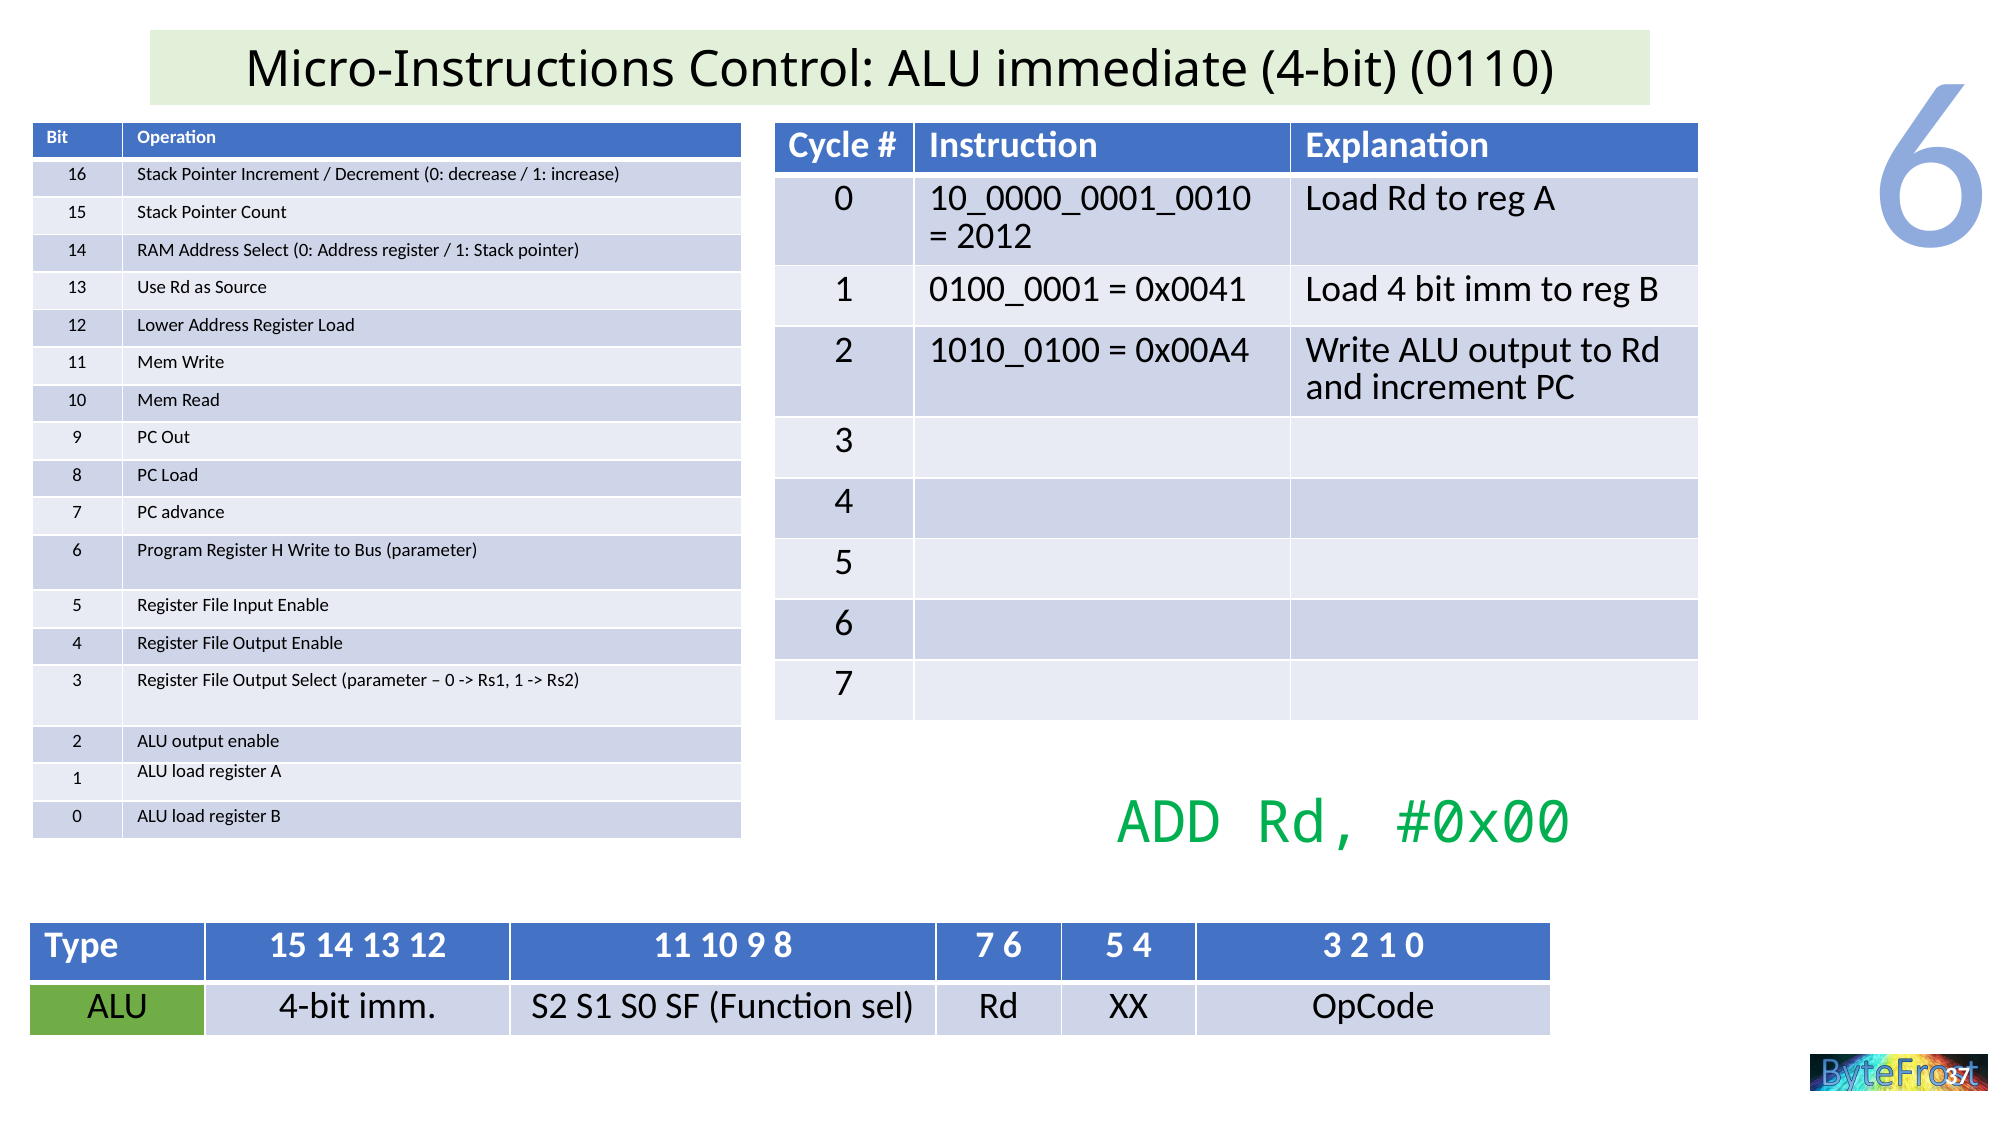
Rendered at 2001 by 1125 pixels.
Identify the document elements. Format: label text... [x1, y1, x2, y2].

table_cell 12 [33, 310, 122, 346]
table_cell Lower Address Register Load [123, 310, 741, 346]
table_cell 15 [33, 198, 122, 234]
table_cell 6 [775, 600, 913, 659]
table_cell 10_0000_0001_0010 = 2012 [915, 178, 1290, 265]
table_header 3 2 1 0 [1197, 923, 1550, 980]
table_cell [1291, 661, 1698, 720]
table_cell ALU output enable [123, 727, 741, 762]
table_cell 11 [33, 348, 122, 384]
table_cell Load Rd to reg A [1291, 178, 1698, 265]
table_header 11 10 9 8 [511, 923, 935, 980]
table_cell Mem Write [123, 348, 741, 384]
table_cell ALU load register B [123, 802, 741, 838]
table_cell 10 [33, 386, 122, 421]
table_cell [915, 418, 1290, 477]
table_cell 7 [775, 661, 913, 720]
table_cell 4 [775, 479, 913, 538]
table_cell S2 S1 S0 SF (Function sel) [511, 985, 935, 1035]
table_header Explanation [1291, 123, 1698, 172]
table_cell Register File Output Select (parameter – 0 -> Rs1, 1 -> Rs2) [123, 666, 741, 725]
table_cell 0 [775, 178, 913, 265]
table_cell [915, 539, 1290, 598]
table_cell 5 [775, 539, 913, 598]
table_cell 4 [33, 629, 122, 664]
table_header Cycle # [775, 123, 913, 172]
table_header Bit [33, 123, 122, 157]
table_cell Write ALU output to Rd and increment PC [1291, 327, 1698, 416]
table_cell 0100_0001 = 0x0041 [915, 266, 1290, 325]
text_box ADD Rd, #0x00 [1066, 776, 1587, 862]
table_cell 6 [33, 536, 122, 589]
table_cell 9 [33, 423, 122, 459]
table_cell 2 [33, 727, 122, 762]
table_cell 4-bit imm. [206, 985, 509, 1035]
table_cell 1 [33, 764, 122, 800]
table_cell 1010_0100 = 0x00A4 [915, 327, 1290, 416]
title Micro-Instructions Control: ALU immediate (4-bit) (0110) [150, 29, 1650, 105]
table_header Type [30, 923, 204, 980]
table_cell 5 [33, 591, 122, 627]
table_header 7 6 [937, 923, 1061, 980]
table_cell Mem Read [123, 386, 741, 421]
table_cell 2 [775, 327, 913, 416]
table_cell OpCode [1197, 985, 1550, 1035]
table_cell PC Out [123, 423, 741, 459]
table_cell Rd [937, 985, 1061, 1035]
table_cell 0 [33, 802, 122, 838]
table_cell XX [1062, 985, 1195, 1035]
table_cell 1 [775, 266, 913, 325]
text_box 37 [1535, 1044, 1986, 1105]
table_cell 8 [33, 461, 122, 496]
table_cell [1291, 479, 1698, 538]
table_cell 14 [33, 235, 122, 271]
table_cell [1291, 418, 1698, 477]
table_header Instruction [915, 123, 1290, 172]
table_cell 7 [33, 498, 122, 534]
text_box 6 [1855, 0, 2000, 303]
table_cell [1291, 600, 1698, 659]
table_cell PC Load [123, 461, 741, 496]
table_header 5 4 [1062, 923, 1195, 980]
table_cell Program Register H Write to Bus (parameter) [123, 536, 741, 589]
table_header Operation [123, 123, 741, 157]
table_cell Stack Pointer Count [123, 198, 741, 234]
table_cell Stack Pointer Increment / Decrement (0: decrease / 1: increase) [123, 162, 741, 196]
table_cell 3 [33, 666, 122, 725]
table_cell 3 [775, 418, 913, 477]
table_cell RAM Address Select (0: Address register / 1: Stack pointer) [123, 235, 741, 271]
table_cell Register File Input Enable [123, 591, 741, 627]
picture [1810, 1054, 1988, 1091]
table_cell Register File Output Enable [123, 629, 741, 664]
table_cell 16 [33, 162, 122, 196]
table_cell ALU load register A [123, 764, 741, 800]
table_cell [1291, 539, 1698, 598]
table_header 15 14 13 12 [206, 923, 509, 980]
table_cell 13 [33, 273, 122, 309]
table_cell Use Rd as Source [123, 273, 741, 309]
table_cell Load 4 bit imm to reg B [1291, 266, 1698, 325]
table_cell [915, 479, 1290, 538]
table_cell [915, 661, 1290, 720]
table_cell PC advance [123, 498, 741, 534]
table_cell [915, 600, 1290, 659]
table_cell ALU [30, 985, 204, 1035]
